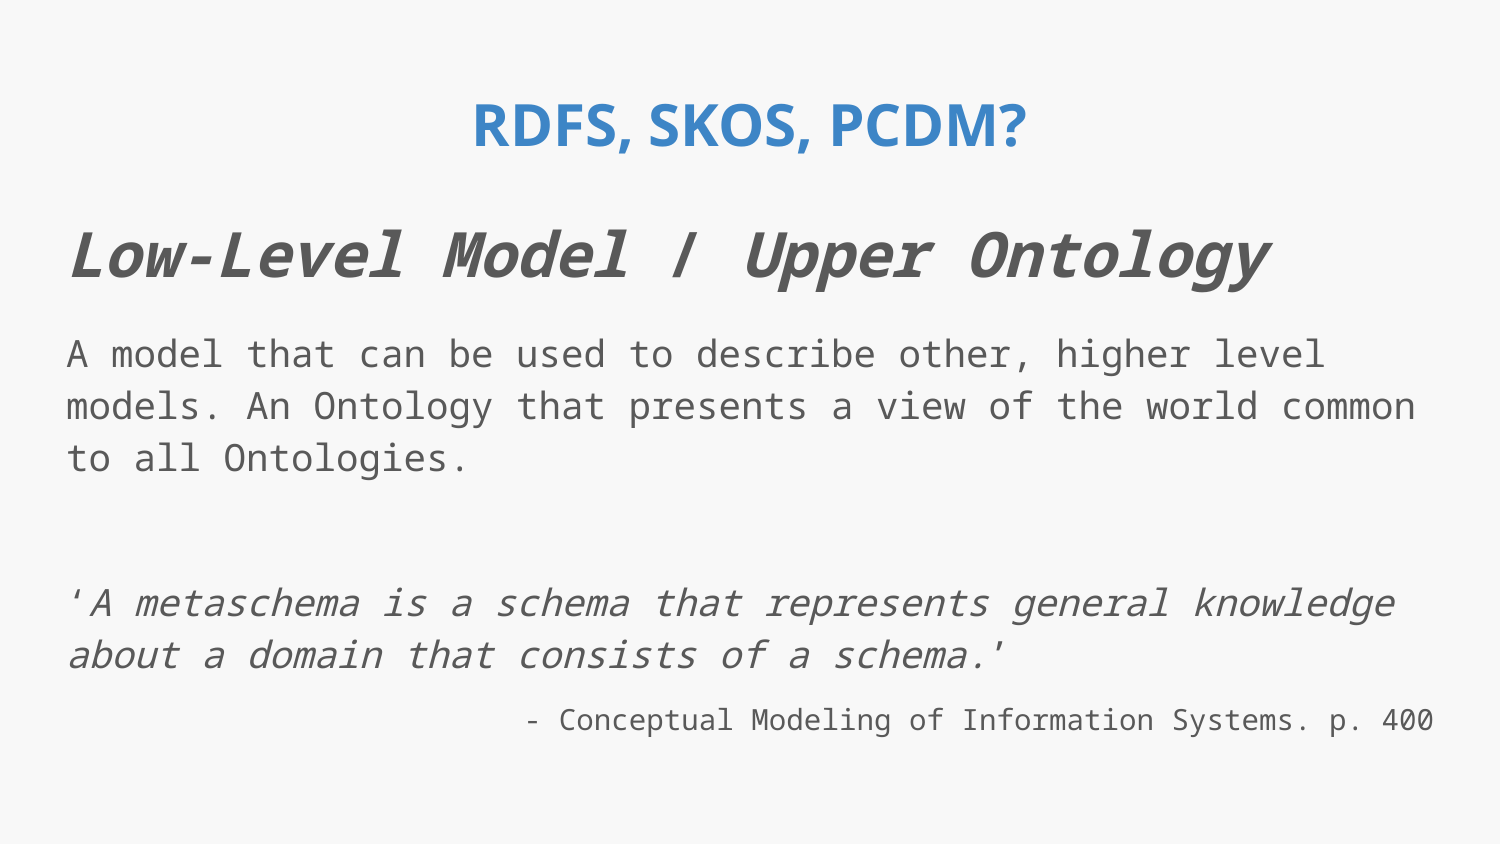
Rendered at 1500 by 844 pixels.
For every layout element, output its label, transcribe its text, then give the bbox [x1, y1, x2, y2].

title RDFS, SKOS, PCDM? [51, 72, 1449, 167]
list Low-Level Model / Upper Ontology A model that can be used to describe other, higher level models. An Ontology that presents a view of the world common to all Ontologies. ‘A metaschema is a schema that represents general knowledge about a domain that consists of a schema.’ - Conceptual Modeling of Information Systems. p. 400 [51, 189, 1449, 750]
